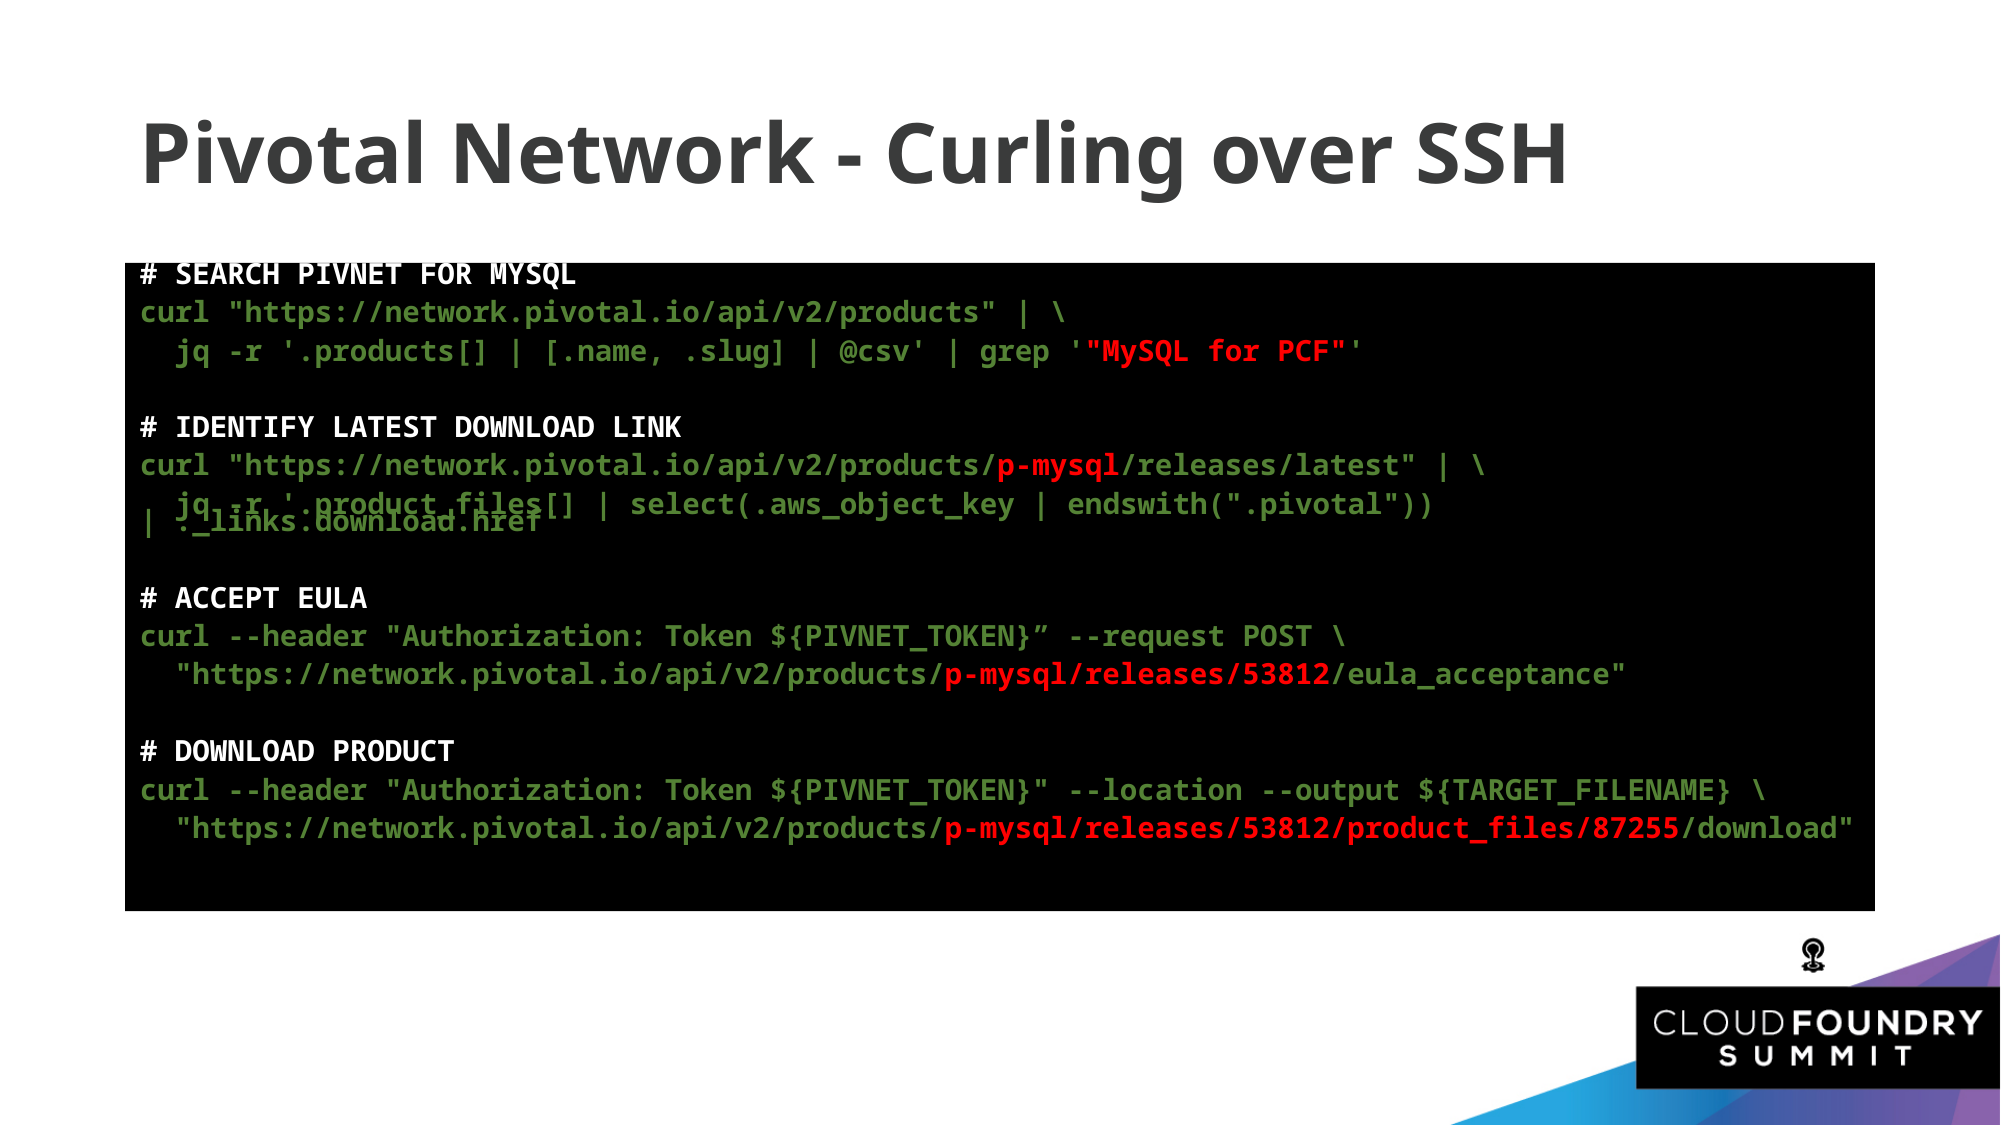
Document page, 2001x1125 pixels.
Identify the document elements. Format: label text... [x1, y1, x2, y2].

list Pivotal Network - Curling over SSH [125, 104, 1875, 218]
picture [0, 0, 2001, 1125]
list # SEARCH PIVNET FOR MYSQL curl "https://network.pivotal.io/api/v2/products" | \ jq -r '.products[] | [.name, .slug] | @csv' | grep '"MySQL for PCF"' # IDENTIFY LATEST DOWNLOAD LINK curl "https://network.pivotal.io/api/v2/products/p-mysql/releases/latest" | \ jq -r '.product_files[] | select(.aws_object_key | endswith(".pivotal")) | ._links.download.href' # ACCEPT EULA curl --header "Authorization: Token ${PIVNET_TOKEN}” --request POST \ "https://network.pivotal.io/api/v2/products/p-mysql/releases/53812/eula_acceptance" # DOWNLOAD PRODUCT curl --header "Authorization: Token ${PIVNET_TOKEN}" --location --output ${TARGET_FILENAME} \ "https://network.pivotal.io/api/v2/products/p-mysql/releases/53812/product_files/87255/download" [125, 262, 1875, 912]
